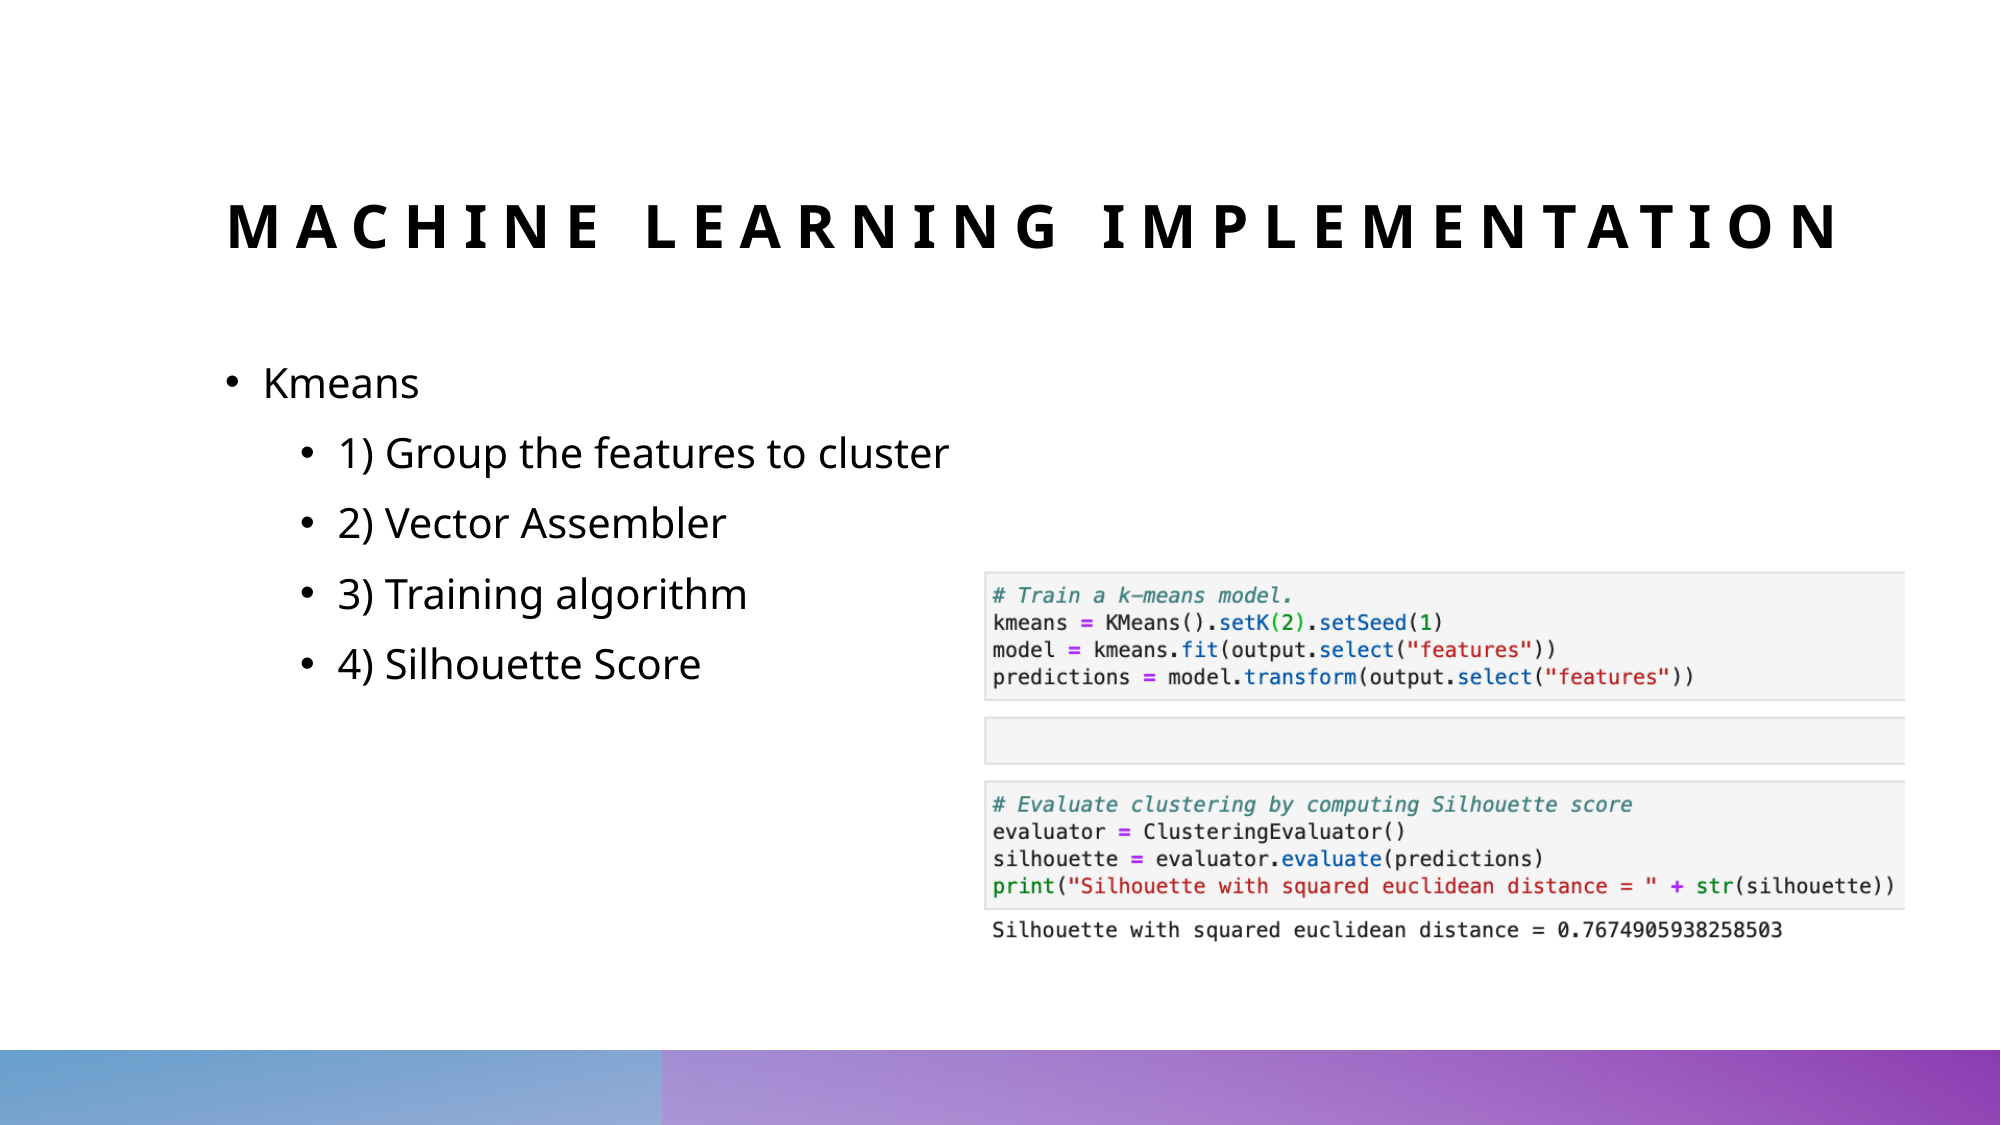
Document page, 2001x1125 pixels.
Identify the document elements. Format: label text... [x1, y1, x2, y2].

picture [977, 562, 1905, 955]
list Kmeans 1) Group the features to cluster 2) Vector Assembler 3) Training algorithm 4) Silhouette Score [225, 346, 1905, 996]
title Machine Learning Implementation [225, 130, 1905, 333]
